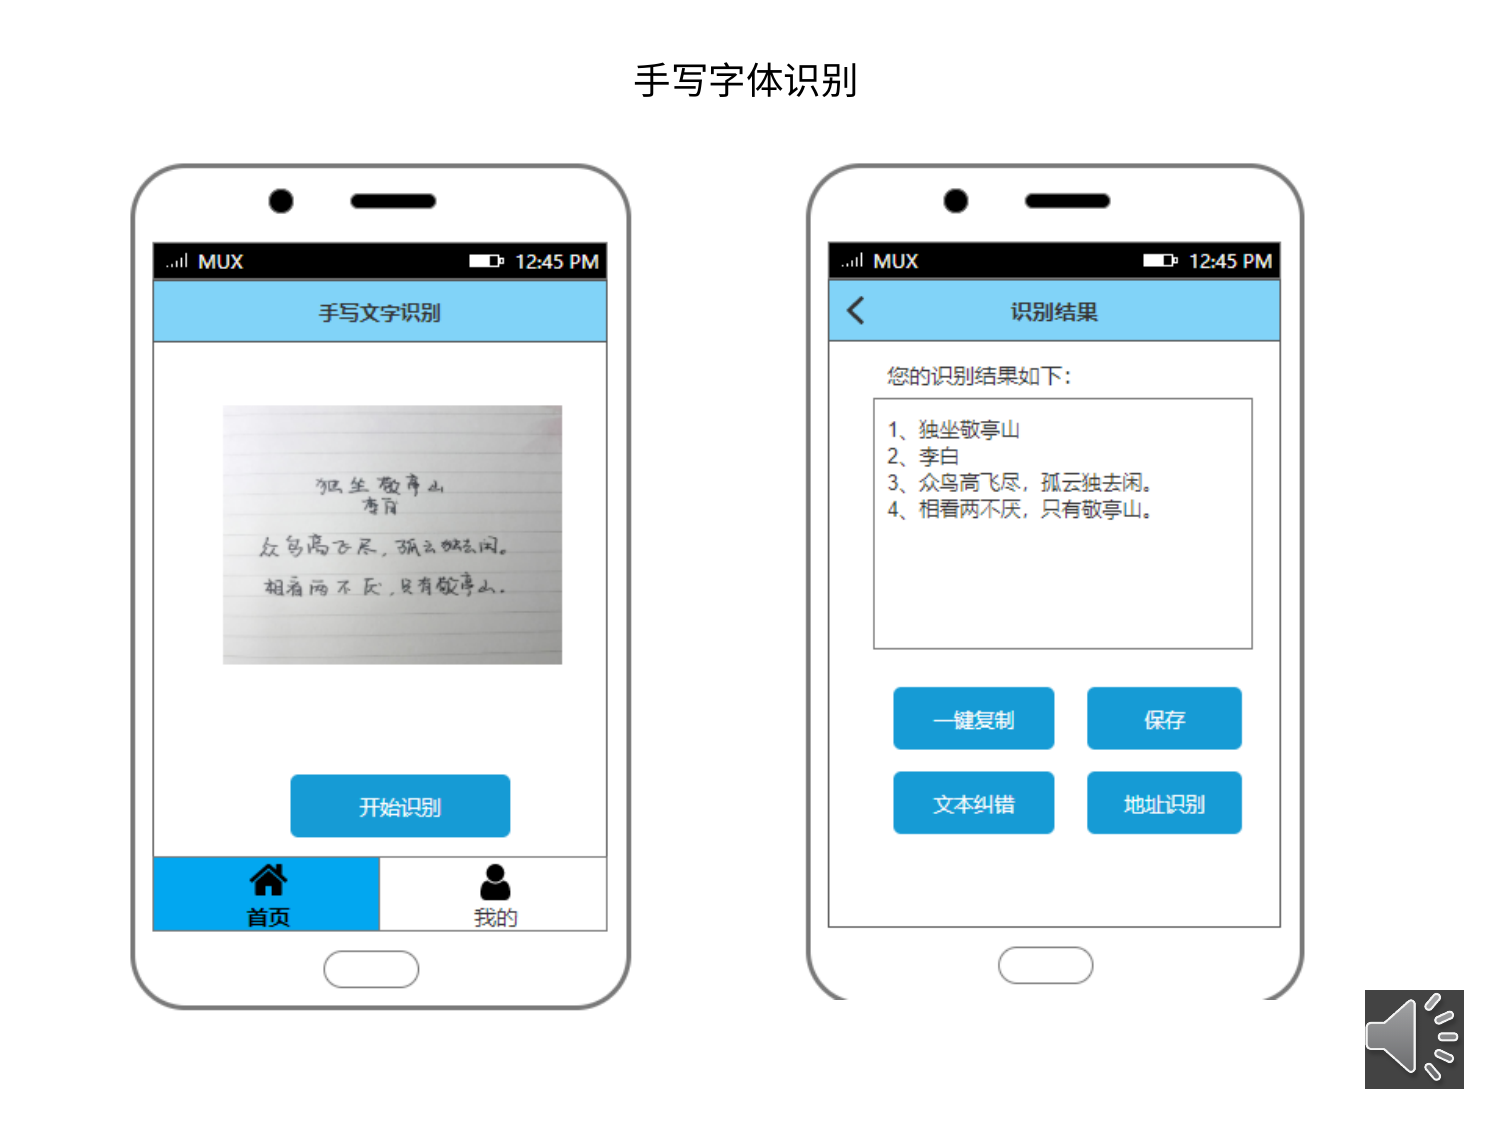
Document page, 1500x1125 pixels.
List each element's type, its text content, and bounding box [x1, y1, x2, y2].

picture [1364, 989, 1465, 1090]
picture [52, 136, 656, 1012]
picture [749, 148, 1362, 1001]
text_box 手写字体识别 [618, 49, 874, 110]
